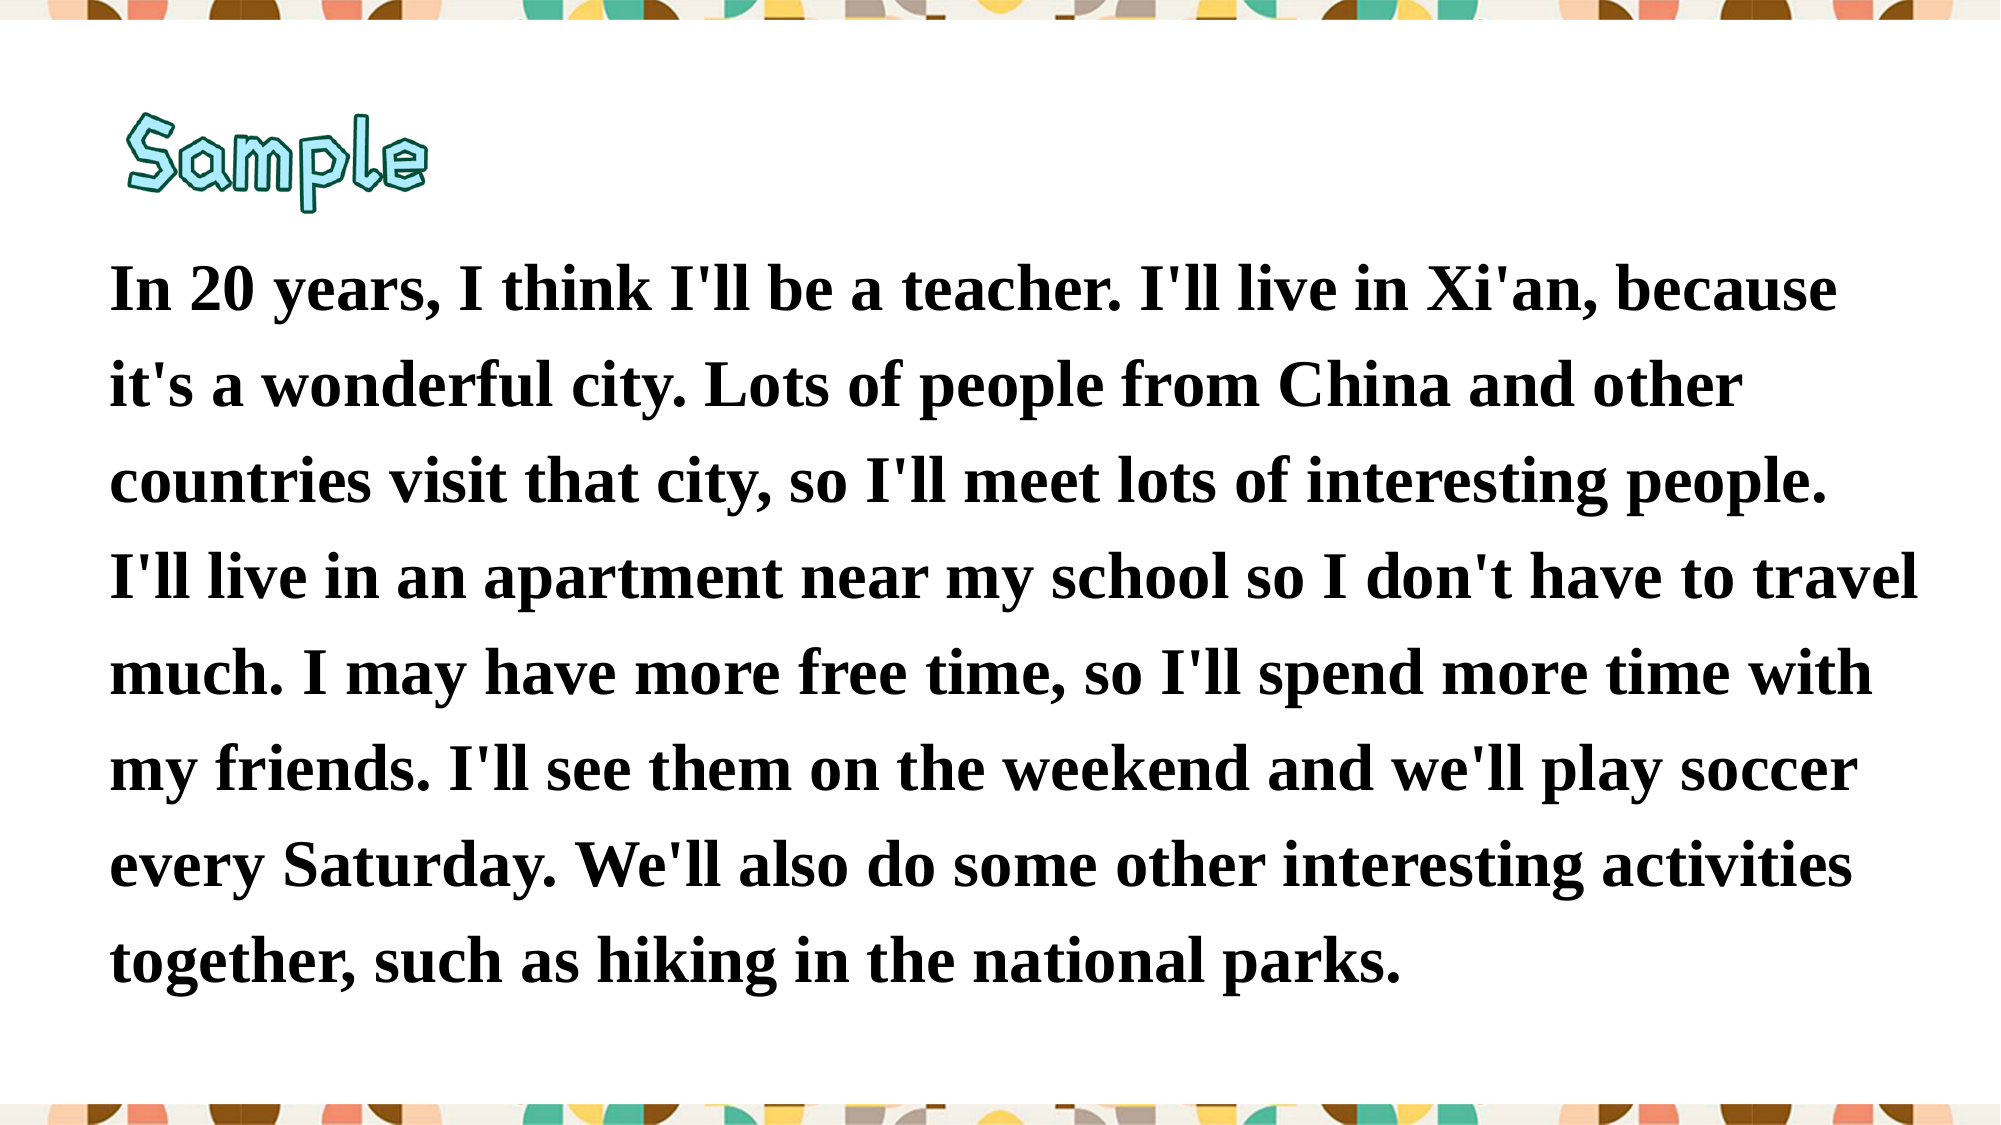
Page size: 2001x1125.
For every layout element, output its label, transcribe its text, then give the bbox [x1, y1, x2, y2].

picture [0, 0, 2001, 1125]
text_box In 20 years, I think I'll be a teacher. I'll live in Xi'an, because it's a wonderful city. Lots of people from China and other countries visit that city, so I'll meet lots of interesting people. I'll live in an apartment near my school so I don't have to travel much. I may have more free time, so I'll spend more time with my friends. I'll see them on the weekend and we'll play soccer every Saturday. We'll also do some other interesting activities together, such as hiking in the national parks. [95, 220, 1938, 1003]
